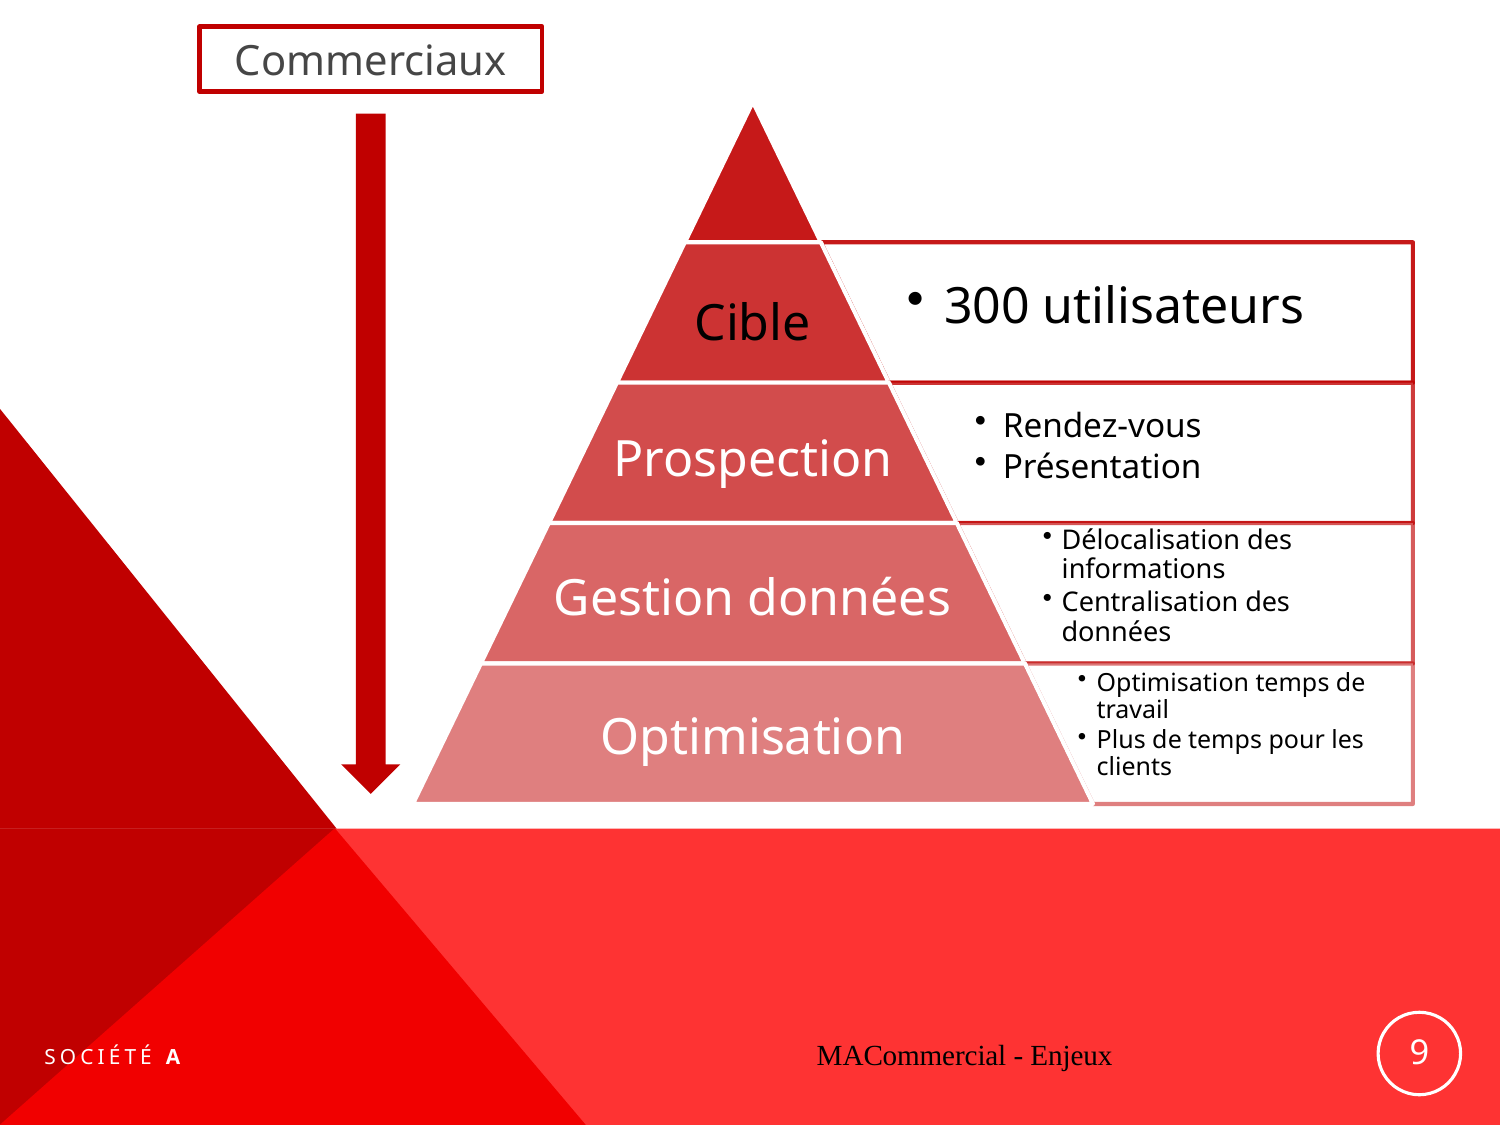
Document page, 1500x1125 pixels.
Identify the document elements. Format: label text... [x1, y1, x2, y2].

text_box [0, 407, 339, 831]
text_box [412, 101, 1414, 805]
footer MACommercial - Enjeux [577, 1031, 1352, 1076]
text_box [339, 111, 403, 797]
slide_number 9 [1376, 1010, 1463, 1097]
text_box Commerciaux [199, 26, 543, 92]
text_box Société A [29, 1033, 514, 1079]
